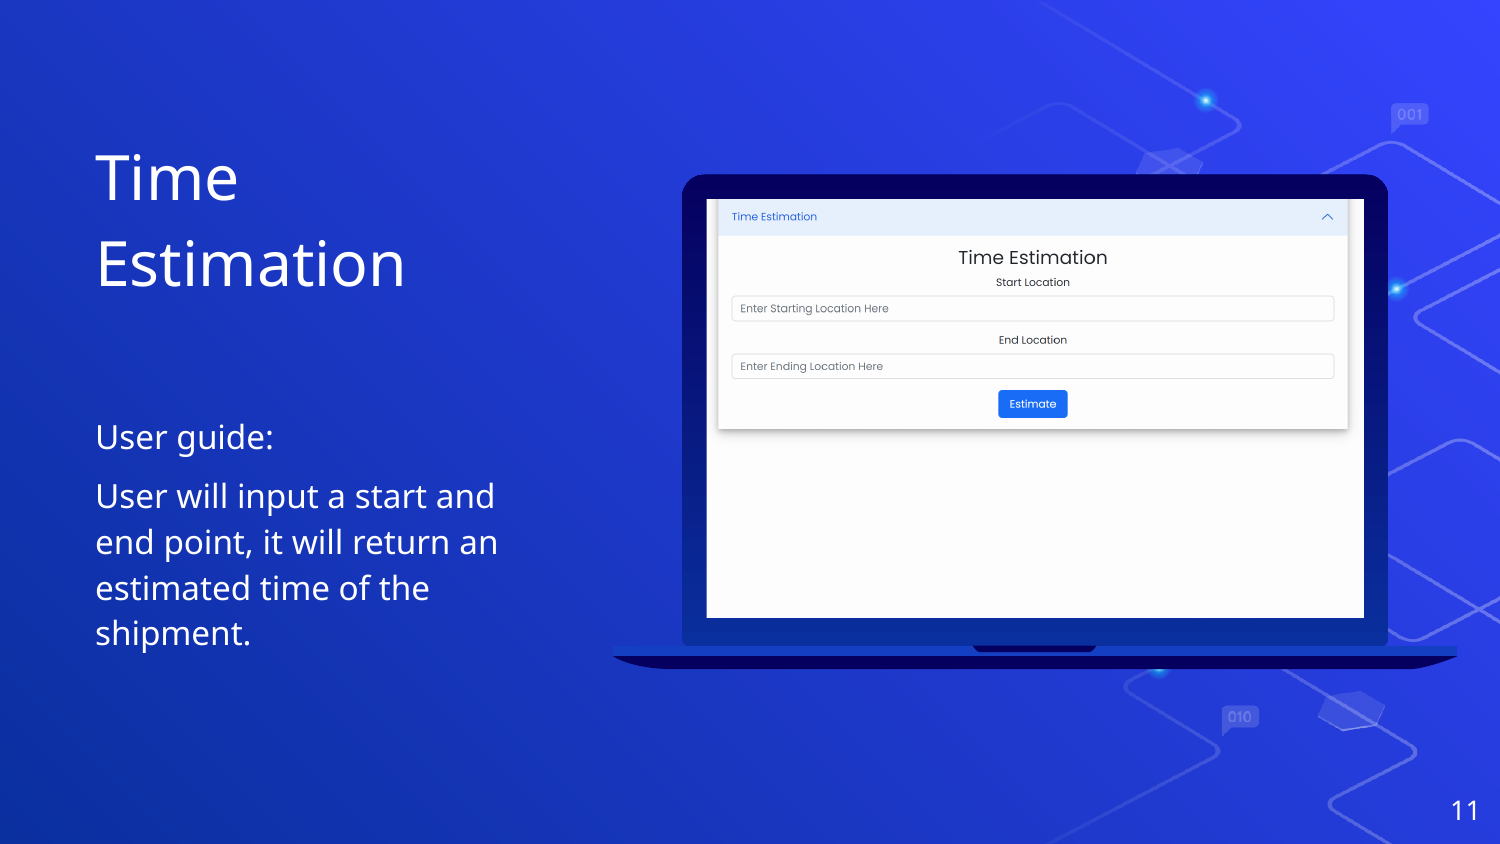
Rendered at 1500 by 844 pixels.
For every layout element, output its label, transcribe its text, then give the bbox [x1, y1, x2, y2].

picture [0, 0, 1500, 844]
slide_number ‹#› [1391, 779, 1482, 844]
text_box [612, 174, 1458, 670]
list Time Estimation User guide: User will input a start and end point, it will return an estimated time of the shipment. [95, 128, 512, 716]
